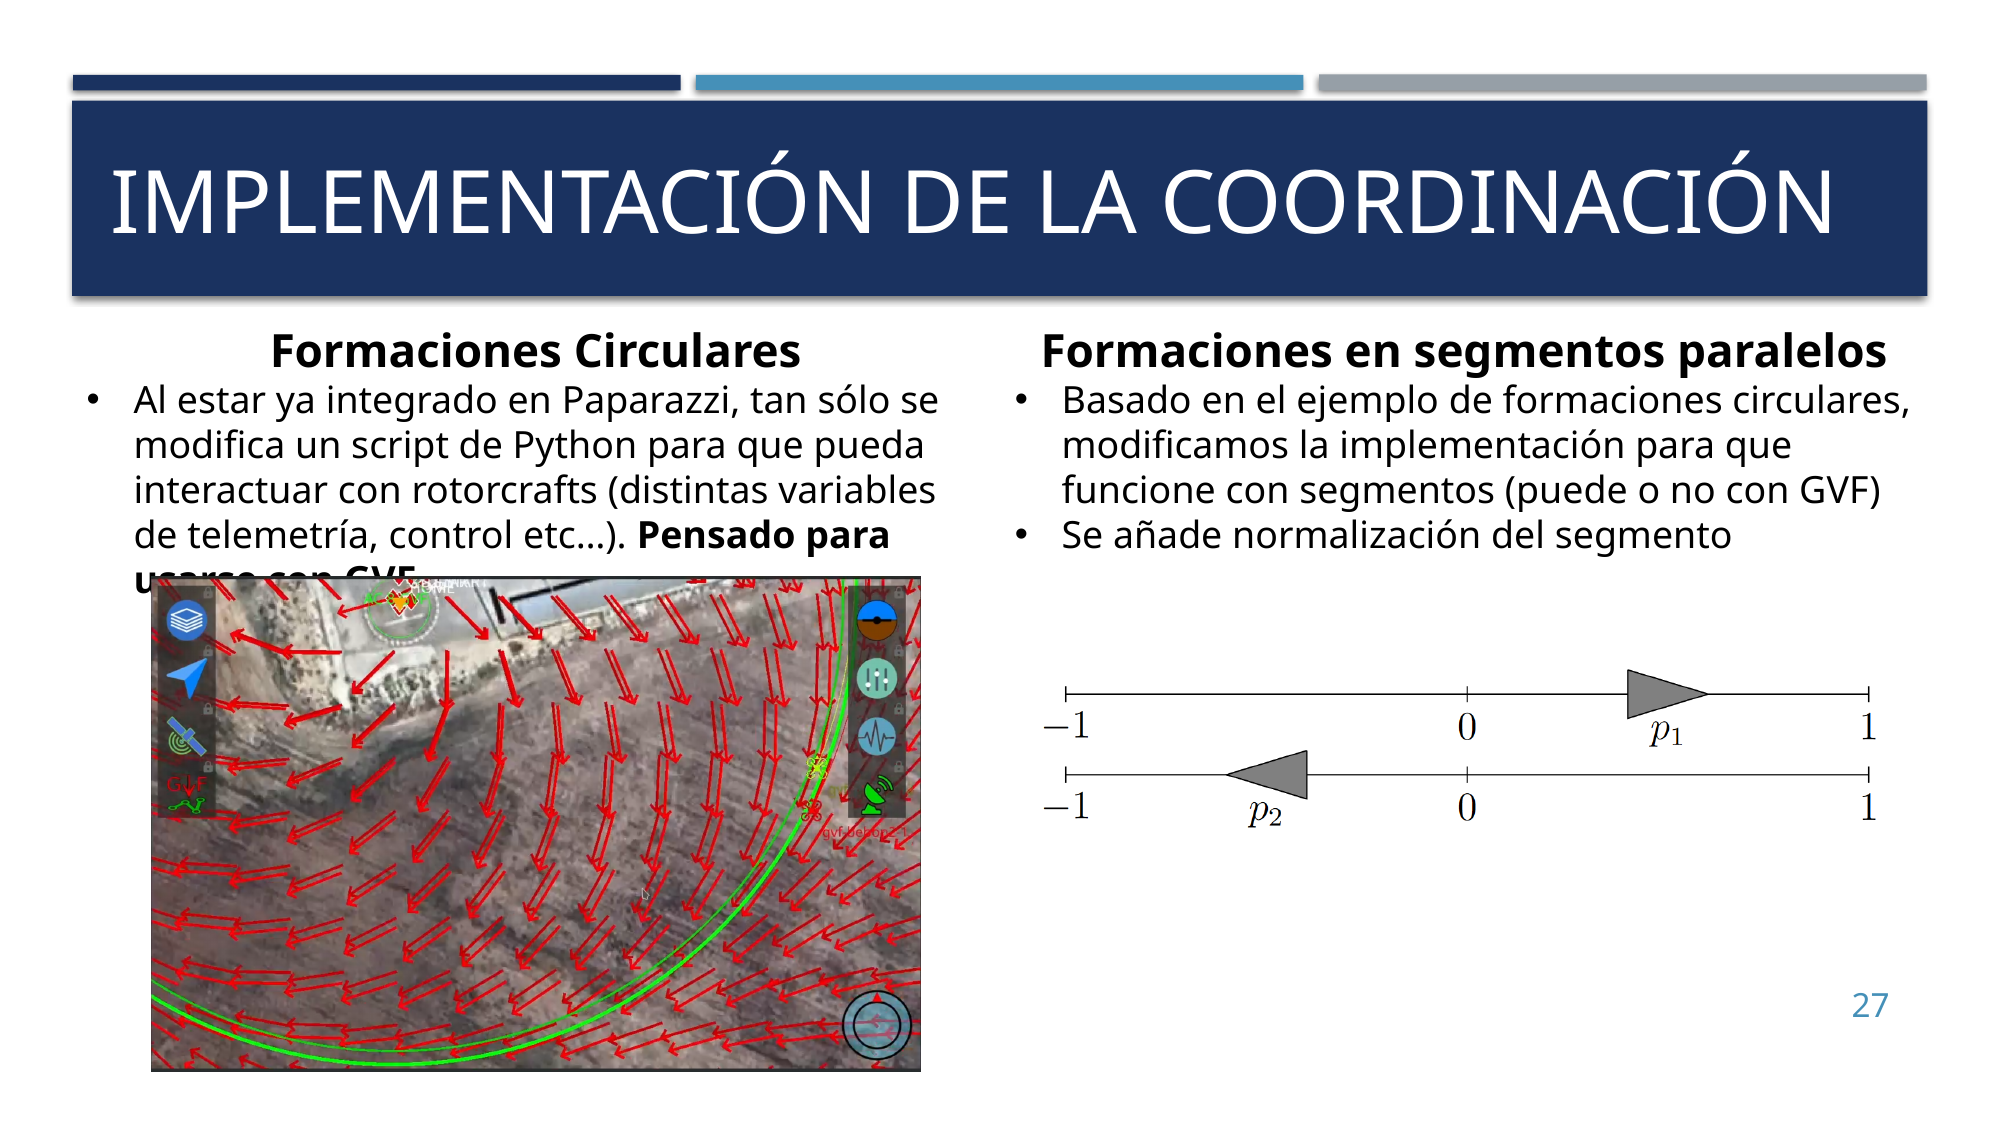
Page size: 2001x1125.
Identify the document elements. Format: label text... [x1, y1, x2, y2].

slide_number 27 [1732, 977, 1905, 1037]
picture [150, 576, 922, 1072]
title Implementación de la coordinación [95, 115, 1905, 282]
text_box Formaciones en segmentos paralelos Basado en el ejemplo de formaciones circulares, modificamos la implementación para que funcione con segmentos (puede o no con GVF) Se añade normalización del segmento [999, 313, 1929, 564]
text_box Formaciones Circulares Al estar ya integrado en Paparazzi, tan sólo se modifica un script de Python para que pueda interactuar con rotorcrafts (distintas variables de telemetría, control etc…). Pensado para usarse con GVF [71, 313, 1000, 609]
picture [999, 652, 1938, 844]
